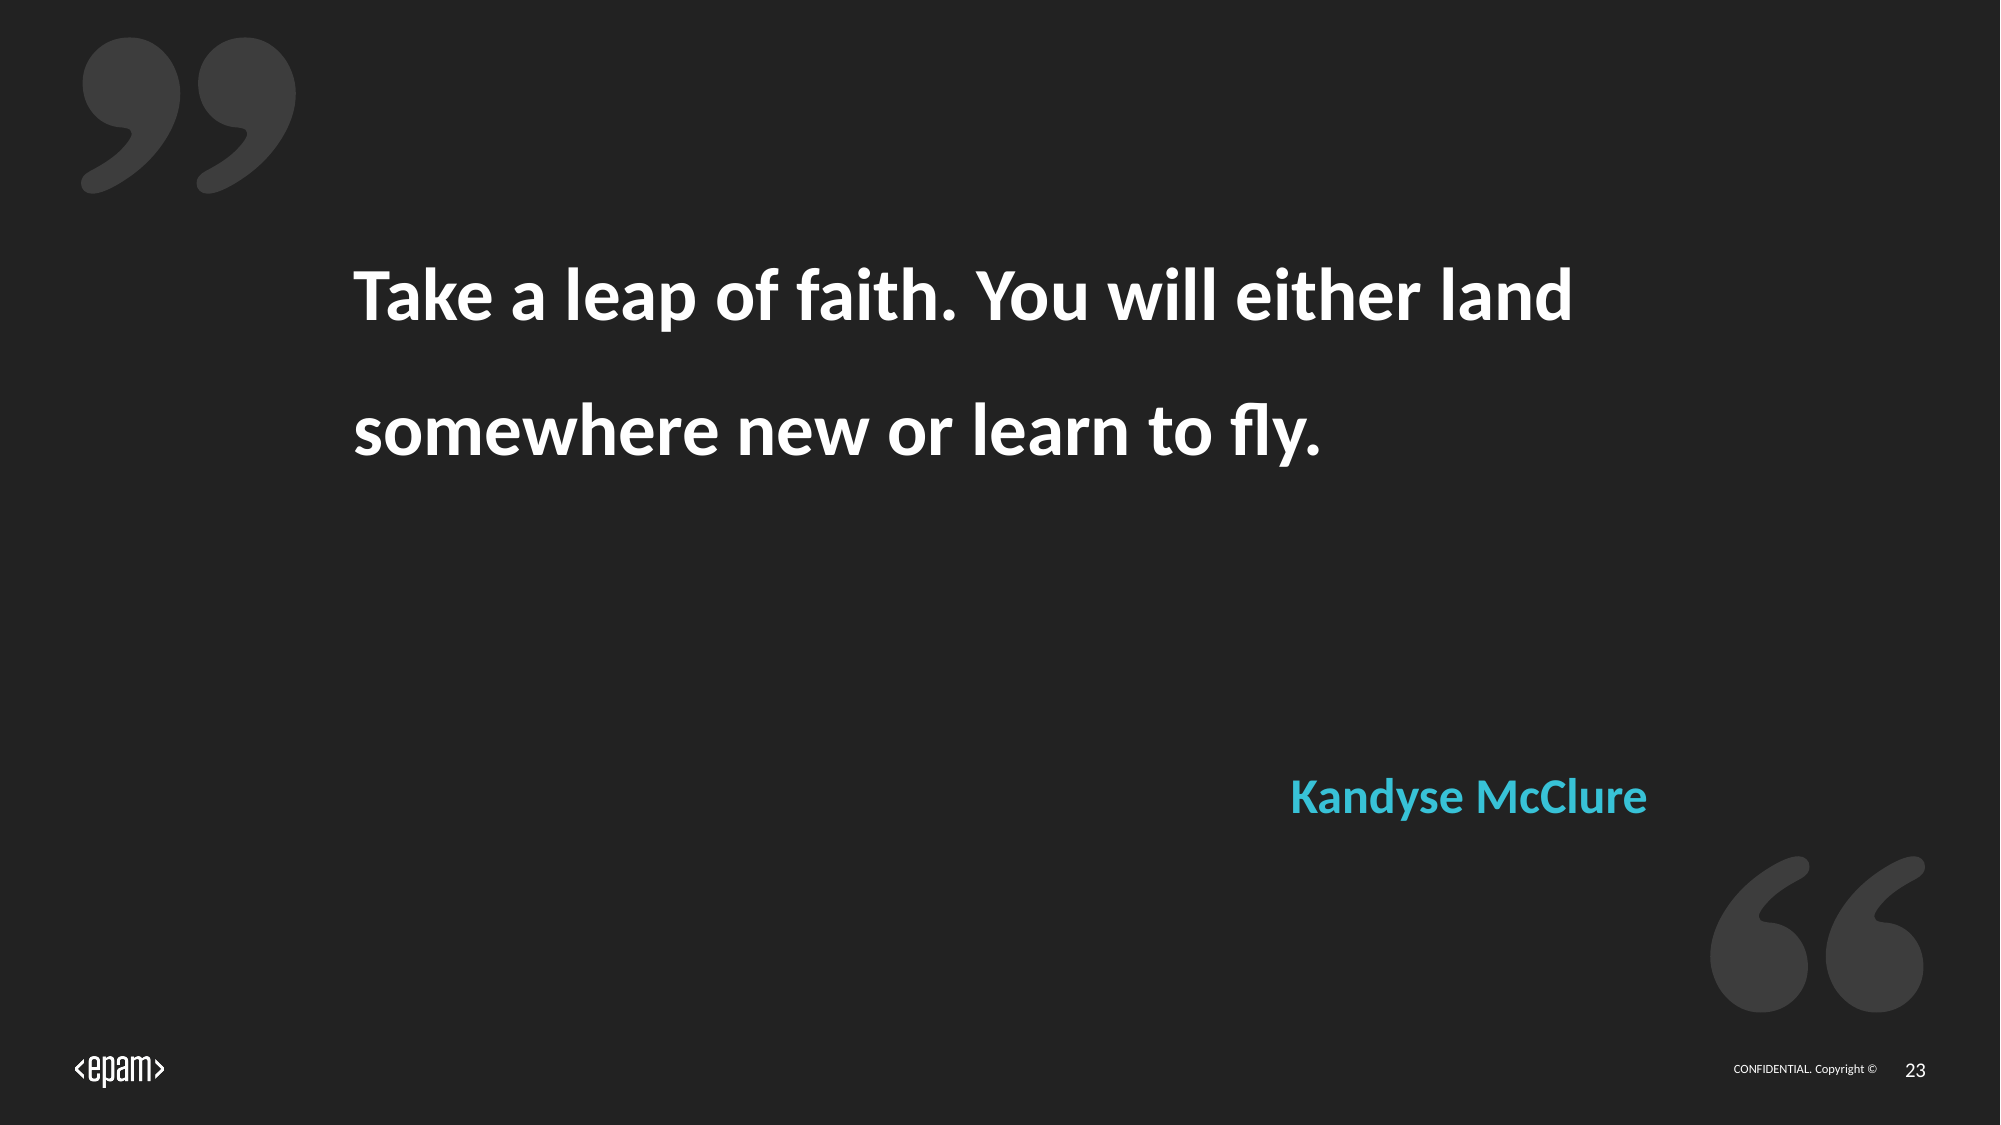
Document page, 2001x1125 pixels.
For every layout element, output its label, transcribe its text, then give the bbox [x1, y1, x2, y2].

title Take a leap of faith. You will either land somewhere new or learn to fly. [353, 200, 1649, 459]
list Kandyse McClure [1185, 758, 1649, 822]
picture [75, 1056, 164, 1088]
